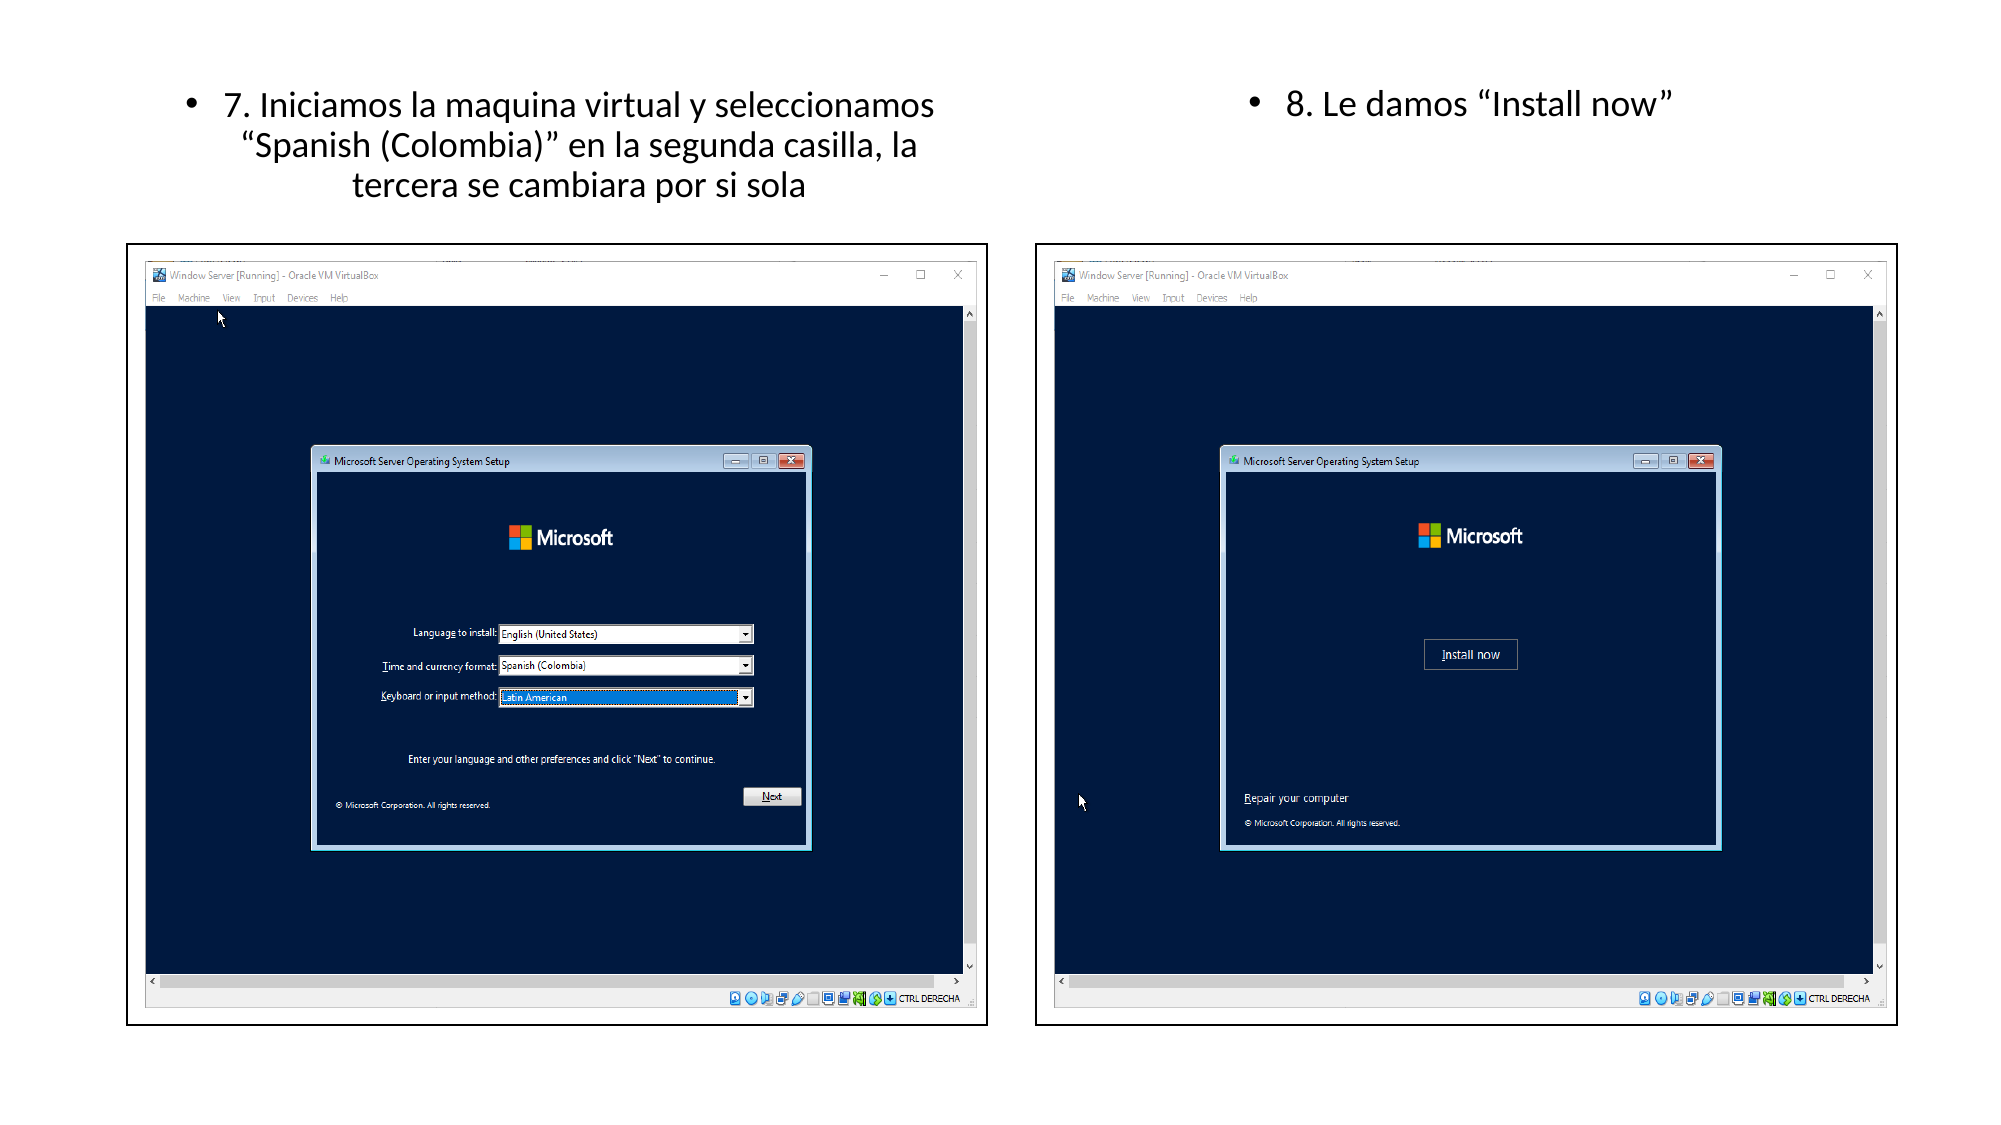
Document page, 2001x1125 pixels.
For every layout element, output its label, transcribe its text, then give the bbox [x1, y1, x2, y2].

picture [145, 261, 977, 1008]
text_box [1035, 243, 1898, 1026]
picture [1054, 261, 1887, 1008]
text_box 8. Le damos “Install now” [1036, 76, 1887, 212]
text_box 7. Iniciamos la maquina virtual y seleccionamos “Spanish (Colombia)” en la segunda casilla, la tercera se cambiara por si sola [137, 77, 984, 213]
text_box [126, 243, 988, 1026]
